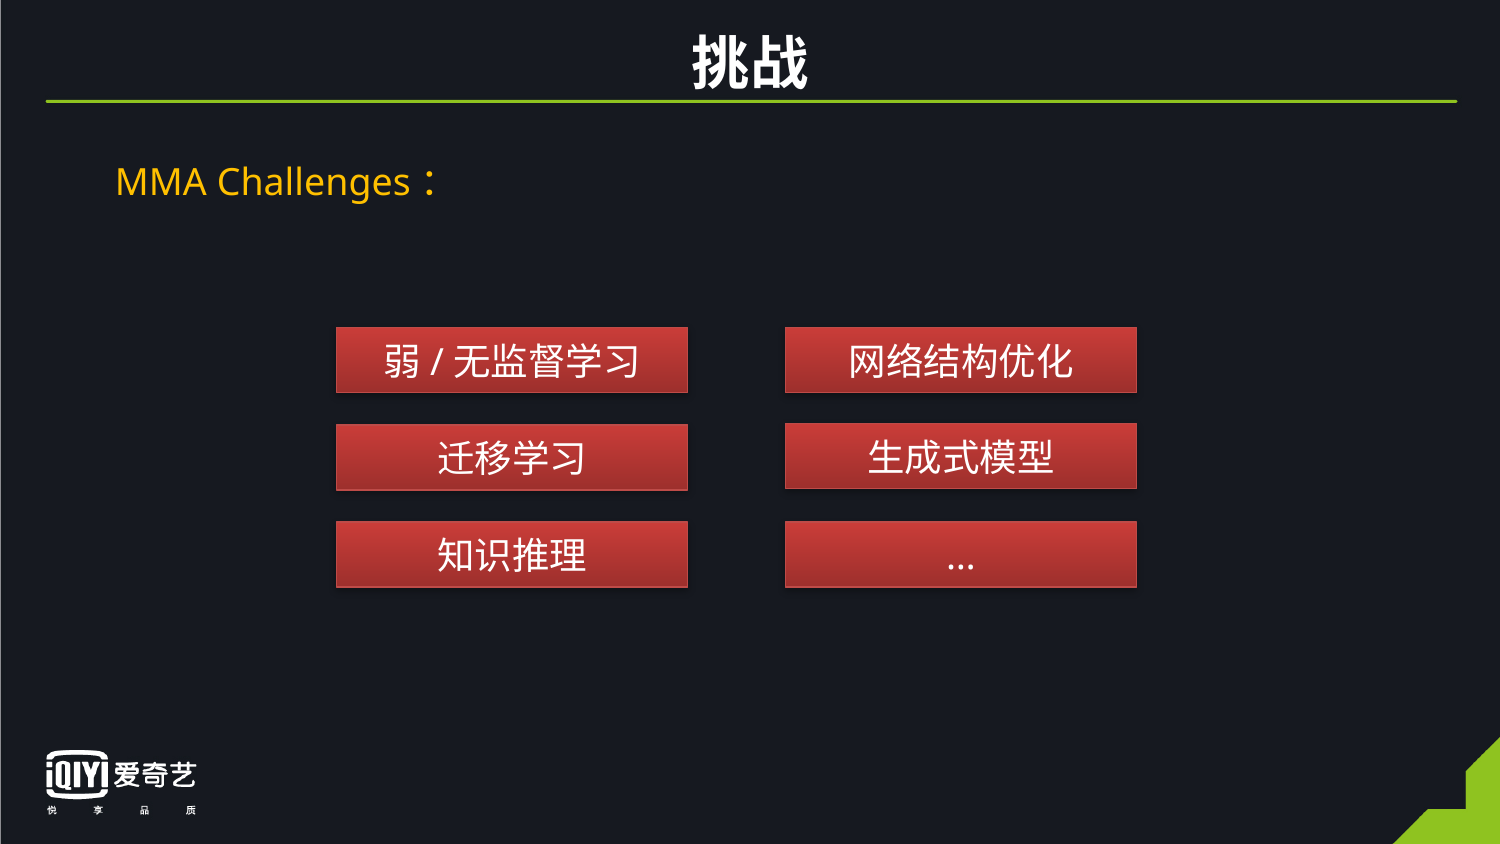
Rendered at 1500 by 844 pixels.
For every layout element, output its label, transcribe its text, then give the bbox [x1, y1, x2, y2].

text_box 迁移学习 [336, 424, 688, 491]
title 挑战 [41, 20, 1459, 102]
text_box 生成式模型 [785, 423, 1137, 489]
text_box 知识推理 [336, 521, 688, 588]
text_box 弱/无监督学习 [336, 327, 688, 393]
picture [0, 0, 1500, 844]
text_box … [785, 521, 1137, 588]
text_box MMA Challenges： [100, 150, 644, 210]
text_box 网络结构优化 [785, 327, 1137, 393]
